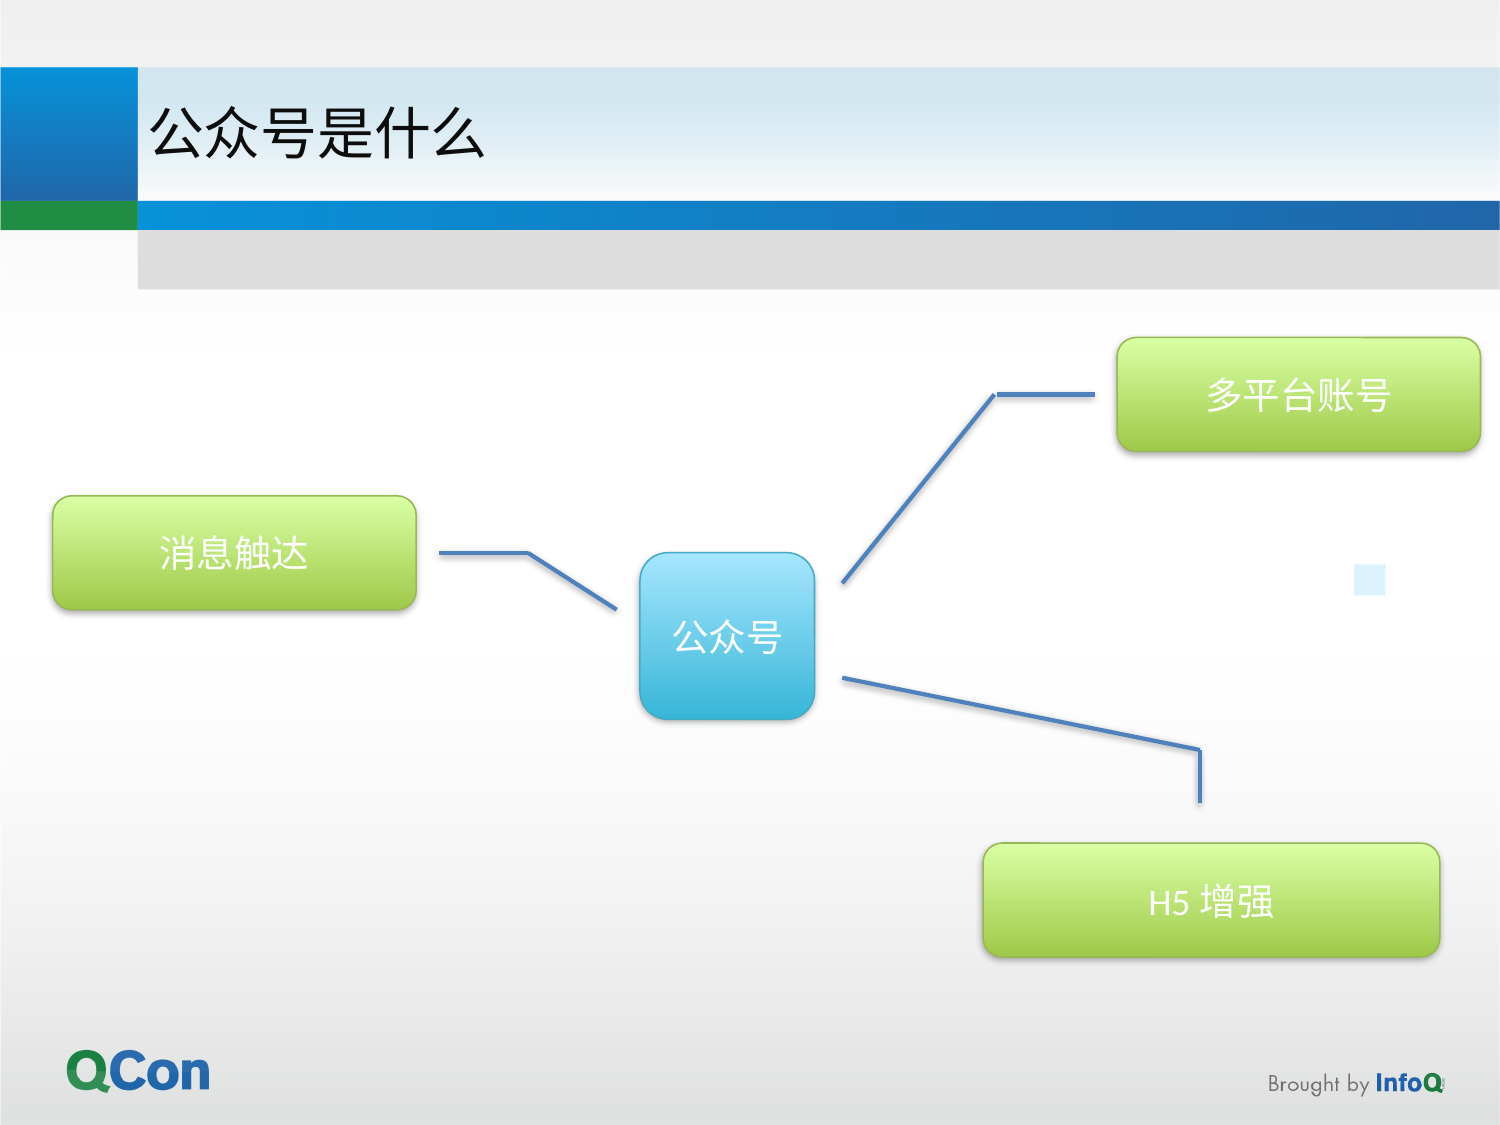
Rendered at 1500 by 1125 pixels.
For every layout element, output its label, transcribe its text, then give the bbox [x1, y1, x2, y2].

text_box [841, 677, 1201, 751]
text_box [527, 552, 617, 610]
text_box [841, 394, 995, 584]
text_box H5增强 [982, 842, 1441, 958]
text_box 公众号是什么 [132, 90, 898, 174]
text_box 公众号 [639, 551, 816, 721]
text_box 消息触达 [51, 495, 417, 611]
picture [0, 0, 1500, 1125]
text_box 多平台账号 [1116, 336, 1482, 453]
